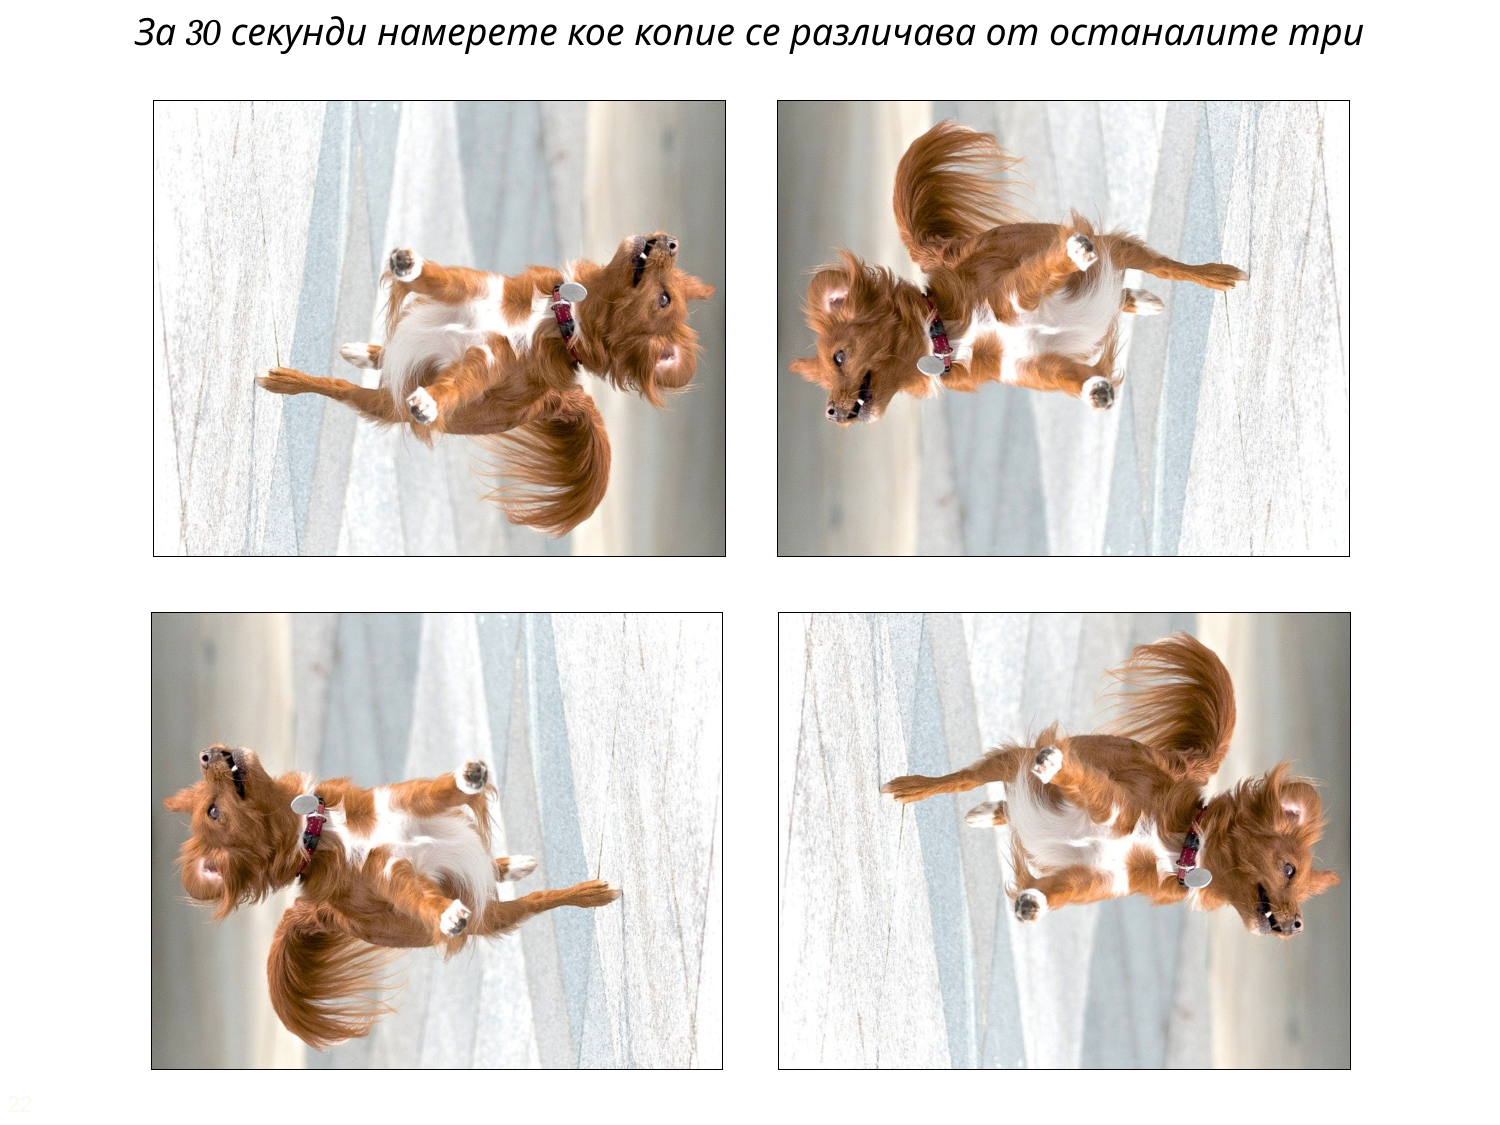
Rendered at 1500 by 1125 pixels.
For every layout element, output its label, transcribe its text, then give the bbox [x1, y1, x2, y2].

list За 30 секунди намерете кое копие се различава от останалите три [0, 0, 1500, 75]
picture [778, 42, 1350, 1125]
picture [152, 42, 725, 1125]
